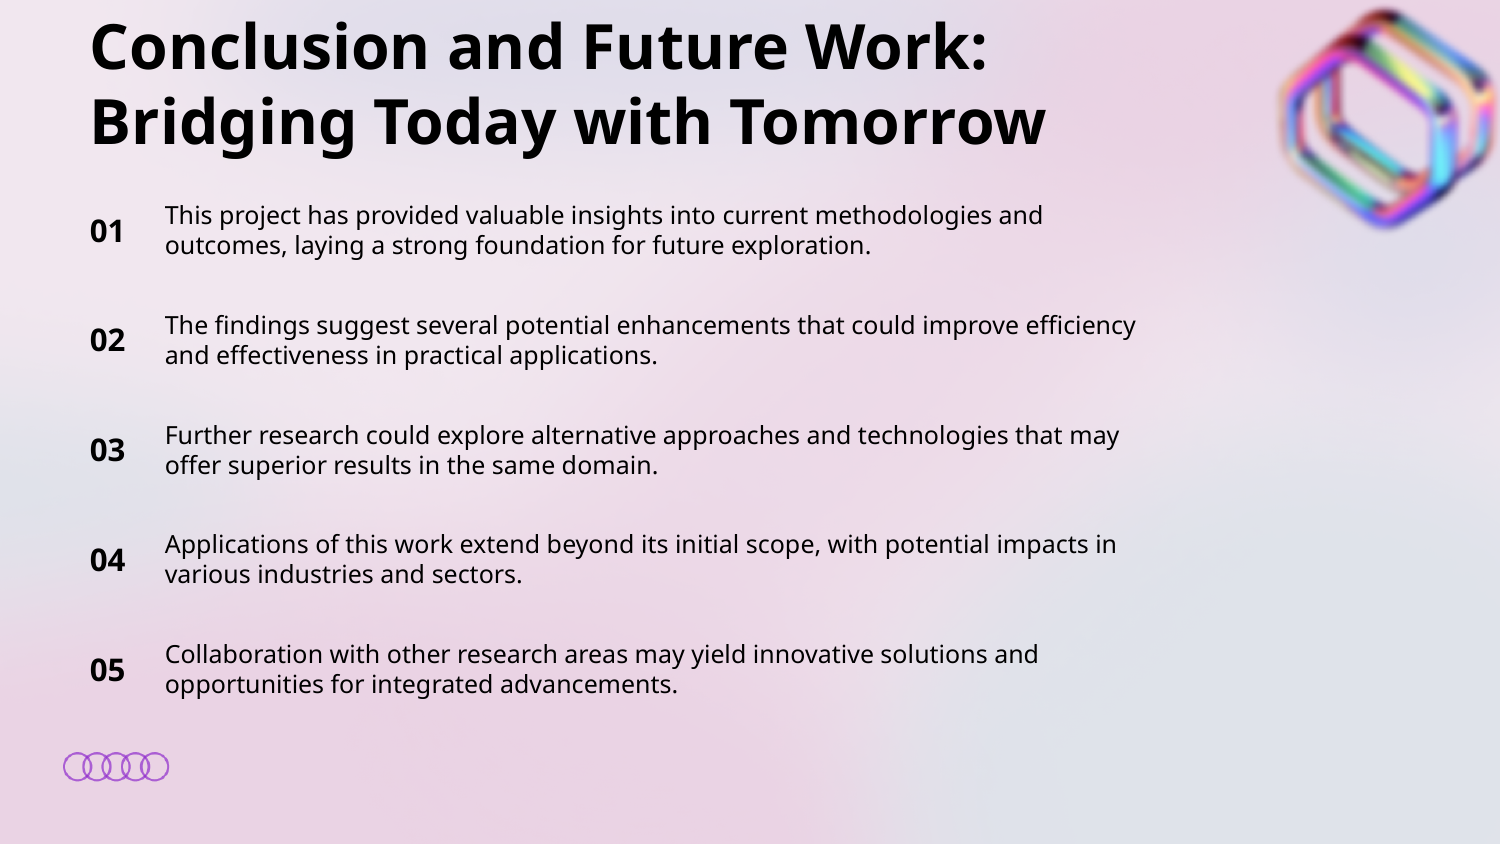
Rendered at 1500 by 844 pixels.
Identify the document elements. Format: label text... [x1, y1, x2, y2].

text_box This project has provided valuable insights into current methodologies and outcomes, laying a strong foundation for future exploration. [149, 210, 1170, 249]
text_box 05 [74, 649, 149, 688]
text_box 01 [74, 210, 149, 249]
text_box Collaboration with other research areas may yield innovative solutions and opportunities for integrated advancements. [149, 649, 1170, 688]
text_box 04 [74, 540, 149, 578]
text_box Applications of this work extend beyond its initial scope, with potential impacts in various industries and sectors. [149, 540, 1170, 578]
text_box 02 [74, 320, 149, 359]
text_box 03 [74, 430, 149, 468]
text_box The findings suggest several potential enhancements that could improve efficiency and effectiveness in practical applications. [149, 320, 1170, 359]
text_box Further research could explore alternative approaches and technologies that may offer superior results in the same domain. [149, 430, 1170, 468]
text_box Conclusion and Future Work: Bridging Today with Tomorrow [74, 126, 1275, 164]
picture [0, 0, 1500, 844]
